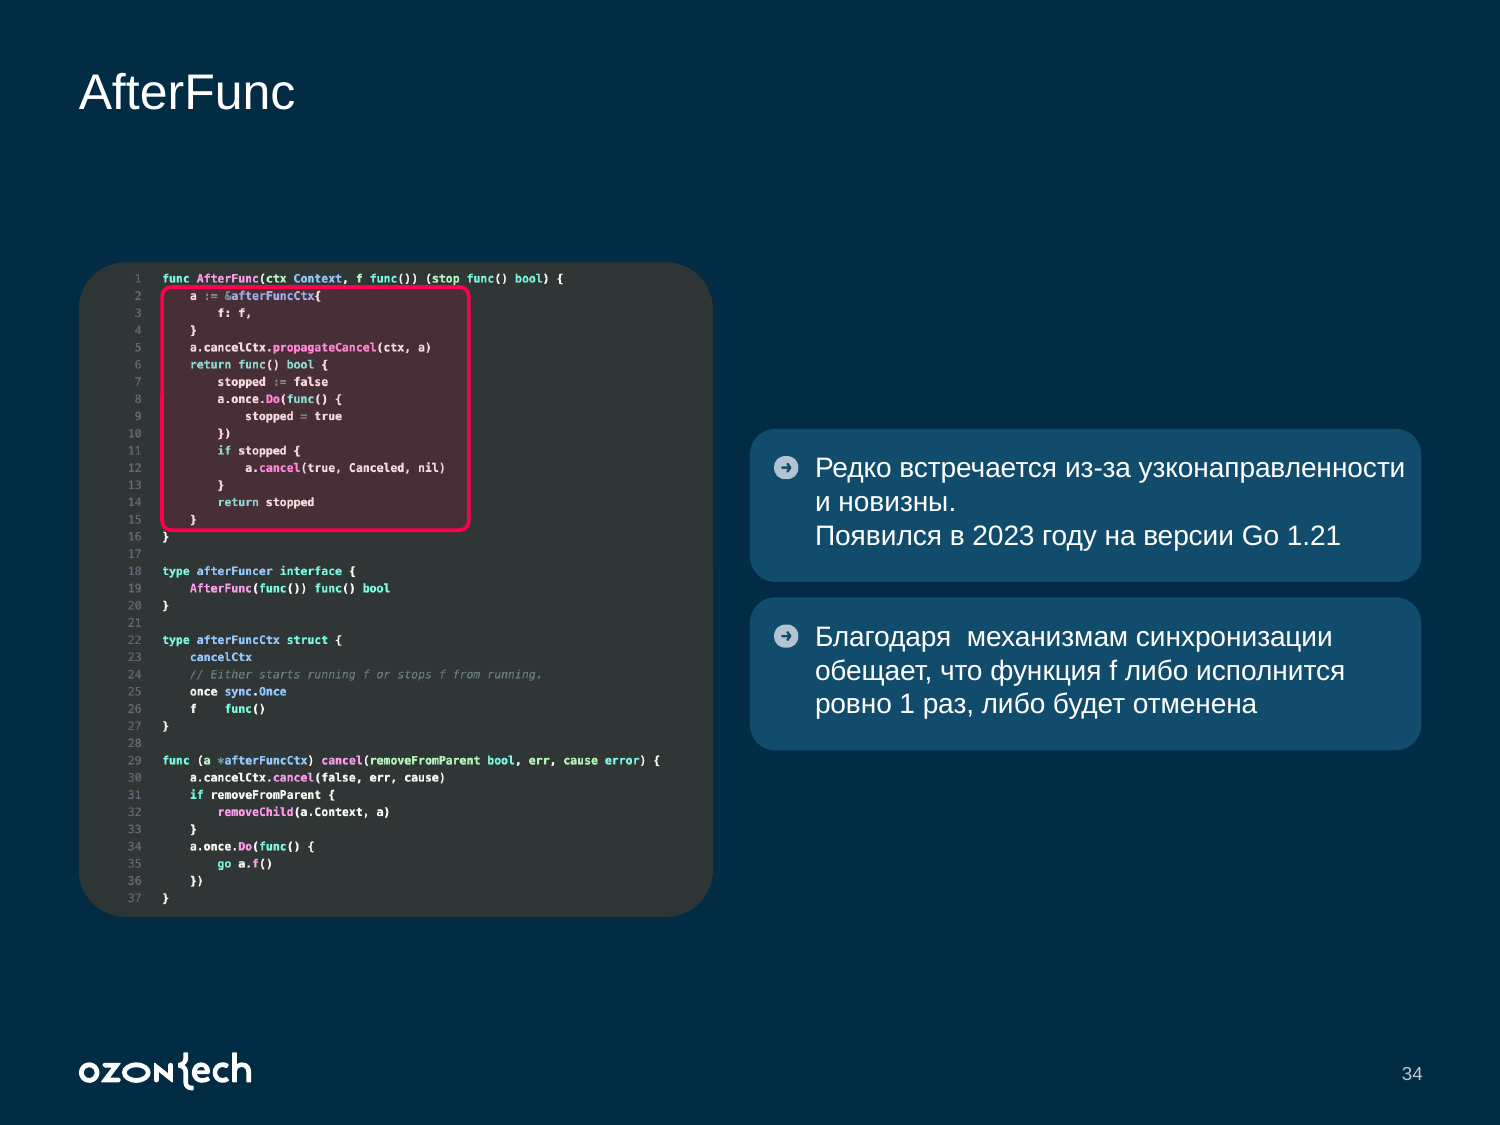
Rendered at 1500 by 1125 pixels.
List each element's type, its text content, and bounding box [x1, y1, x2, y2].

picture [126, 268, 666, 912]
text_box Благодаря механизмам синхронизации обещает, что функция f либо исполнится ровно 1 раз, либо будет отменена [749, 597, 1422, 751]
slide_number ‹#› [1311, 1054, 1423, 1091]
text_box Редко встречается из-за узконаправленности и новизны. Появился в 2023 году на версии Go 1.21 [749, 428, 1422, 582]
title AfterFunc [78, 67, 1422, 180]
text_box [774, 456, 799, 480]
text_box [774, 624, 799, 648]
text_box [78, 262, 714, 917]
